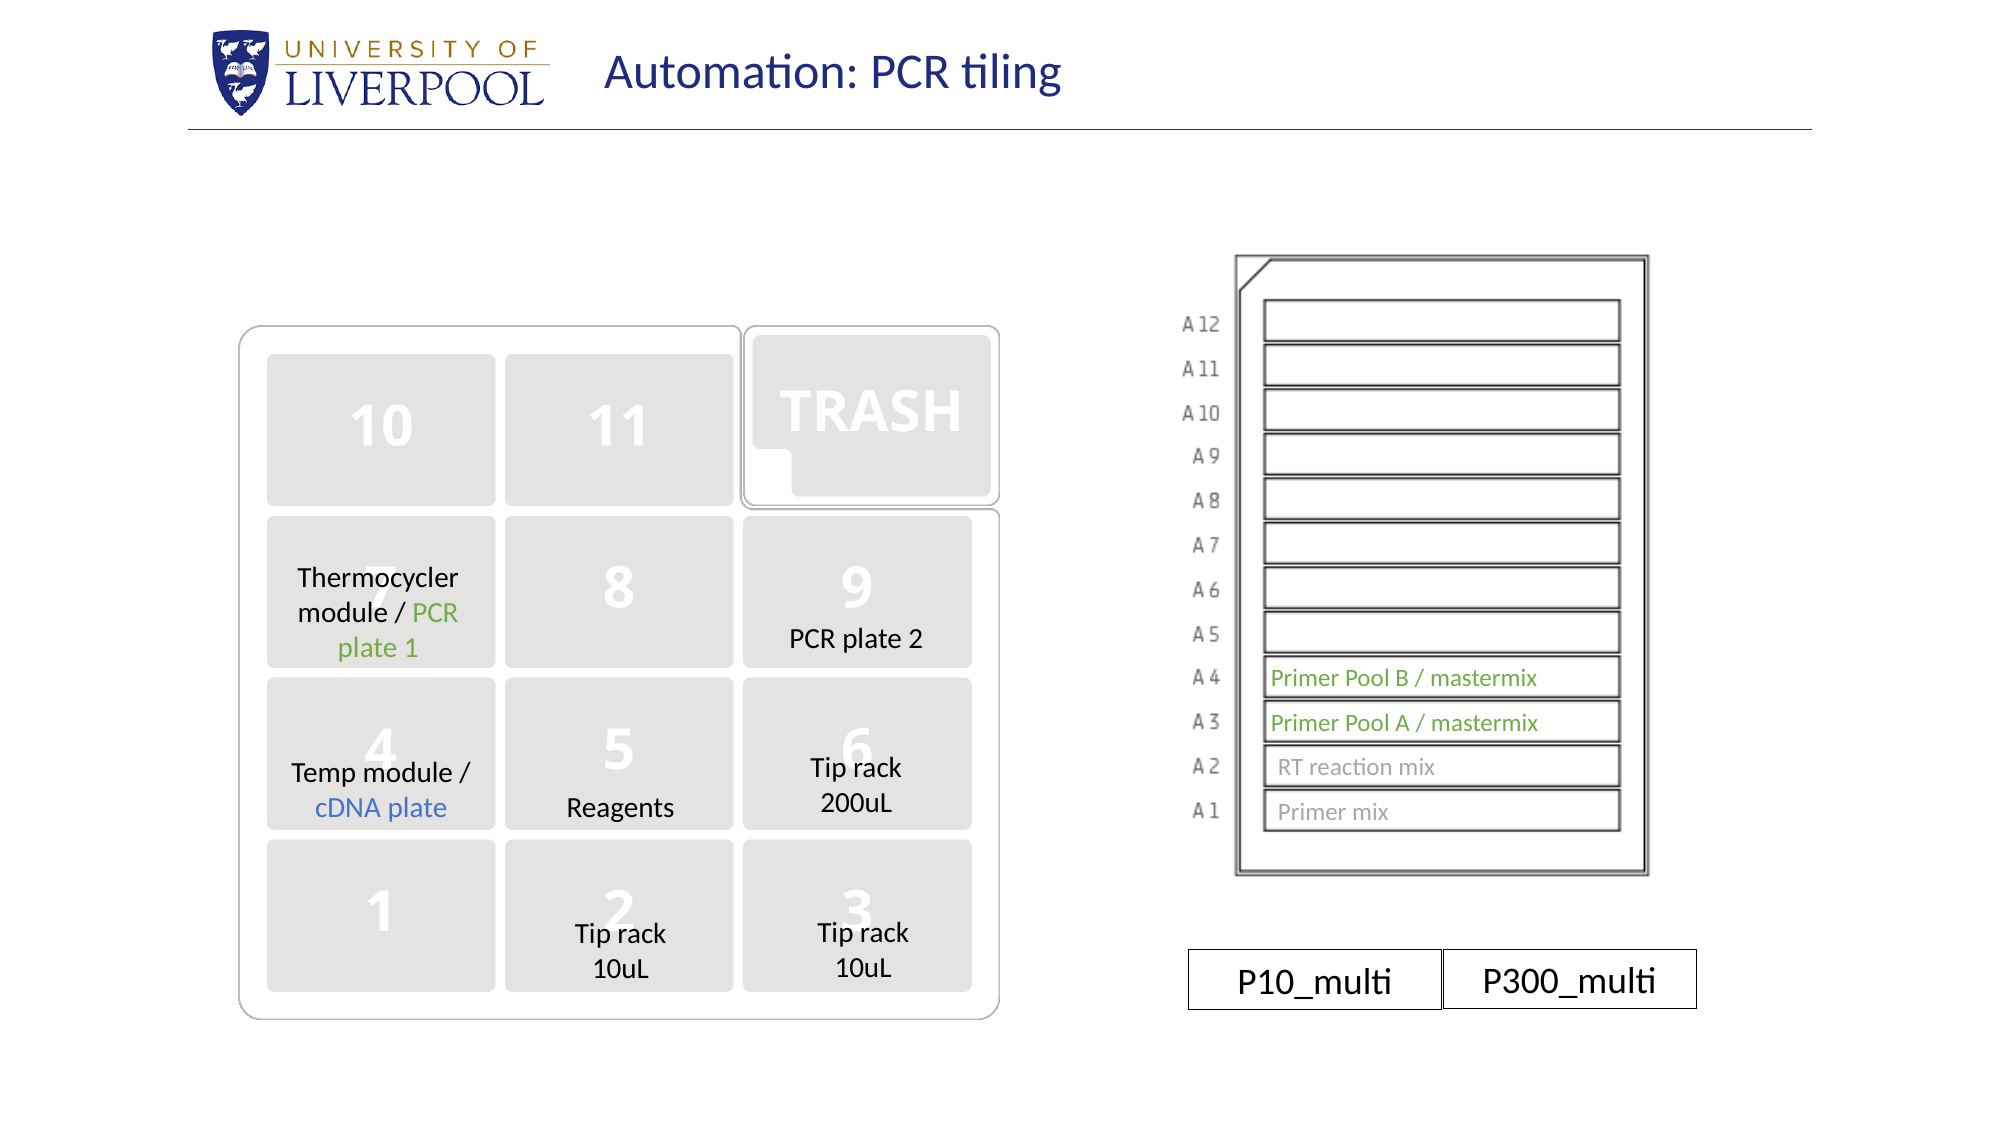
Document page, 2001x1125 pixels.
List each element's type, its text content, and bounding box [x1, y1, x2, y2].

picture [1144, 231, 1702, 916]
text_box P10_multi [1188, 949, 1442, 1010]
text_box Automation: PCR tiling [589, 30, 1788, 106]
picture [212, 30, 550, 116]
text_box P300_multi [1443, 949, 1697, 1009]
picture [238, 325, 1001, 1020]
